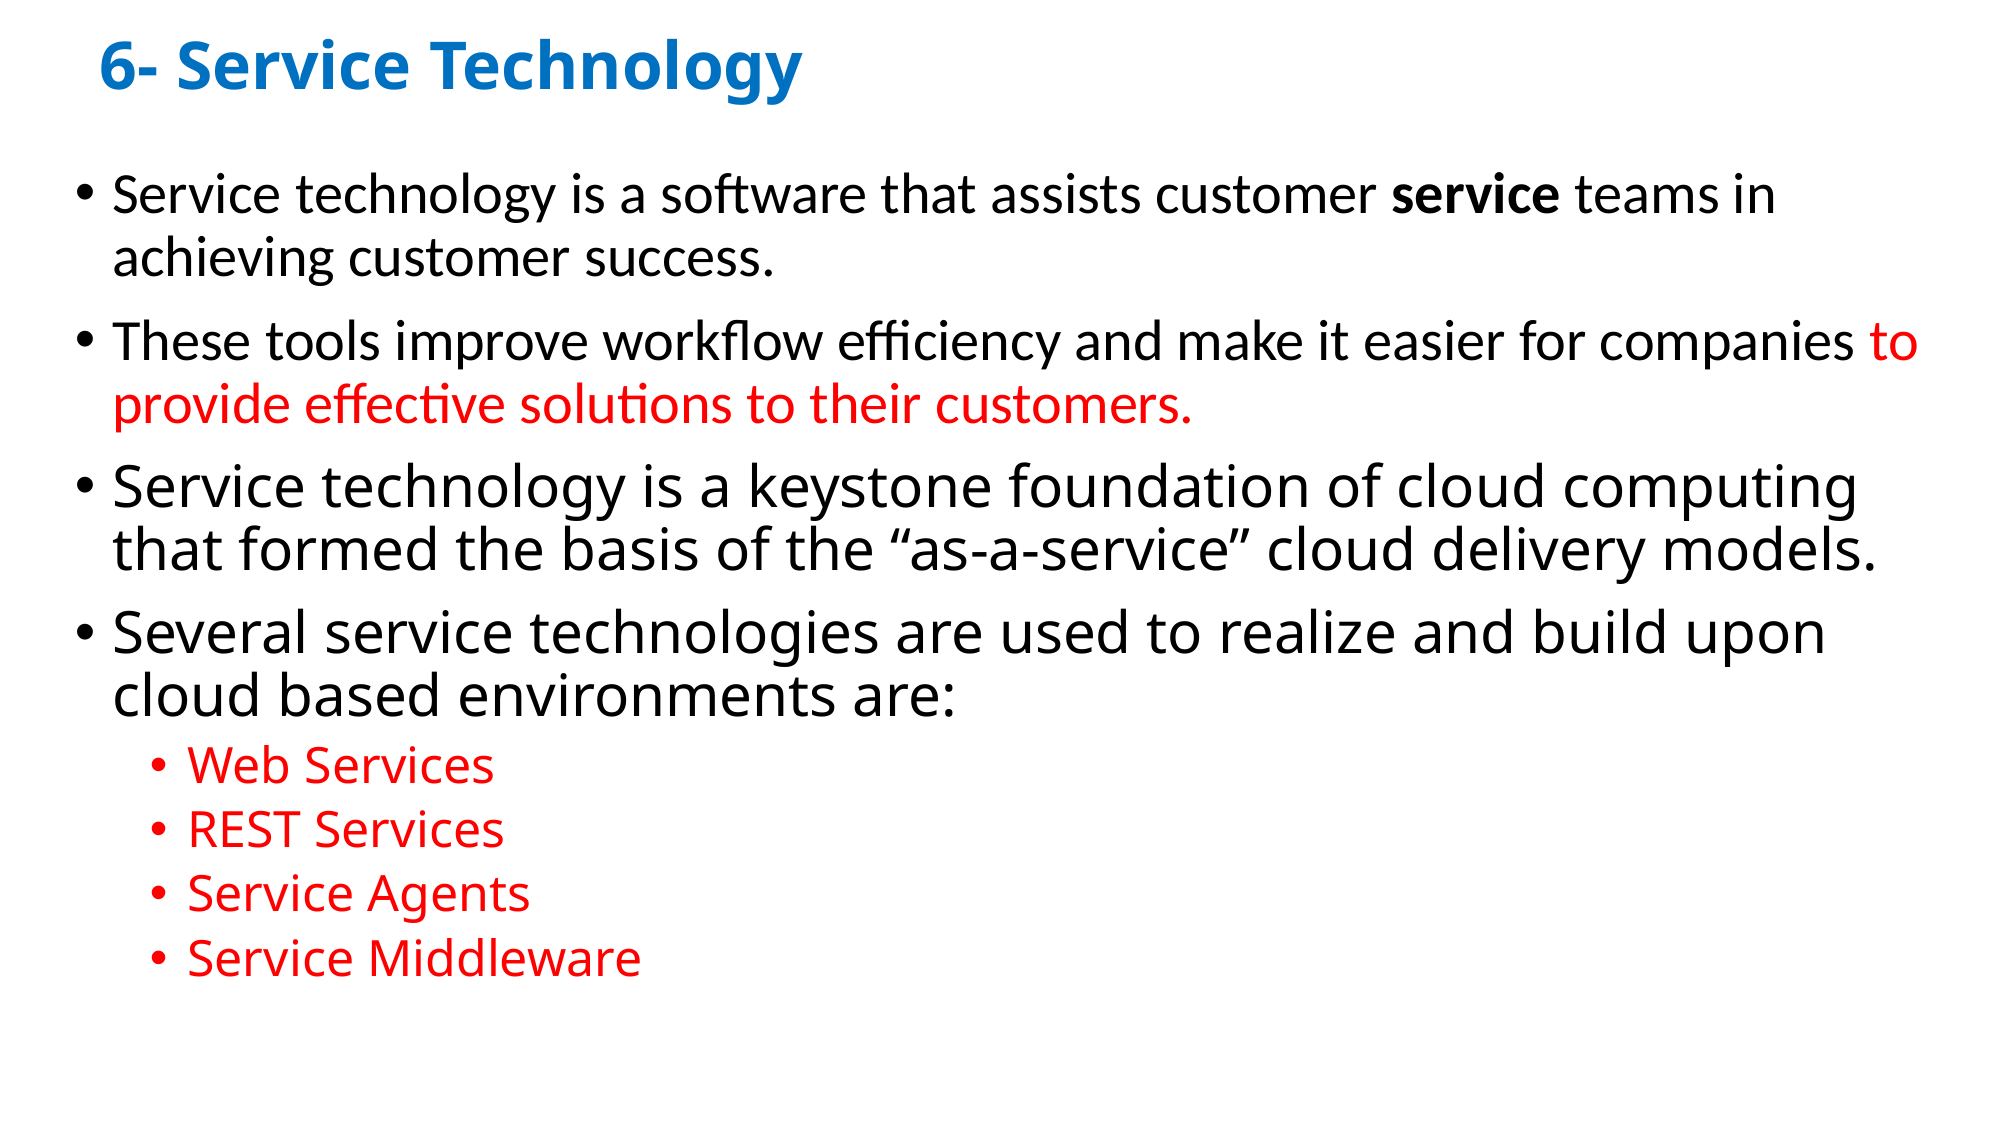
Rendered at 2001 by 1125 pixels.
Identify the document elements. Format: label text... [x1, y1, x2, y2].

list Service technology is a software that assists customer service teams in achieving customer success. These tools improve workflow efficiency and make it easier for companies to provide effective solutions to their customers. Service technology is a keystone foundation of cloud computing that formed the basis of the “as-a-service” cloud delivery models. Several service technologies are used to realize and build upon cloud based environments are: Web Services REST Services Service Agents Service Middleware [59, 155, 1946, 1080]
title 6- Service Technology [85, 24, 1811, 112]
